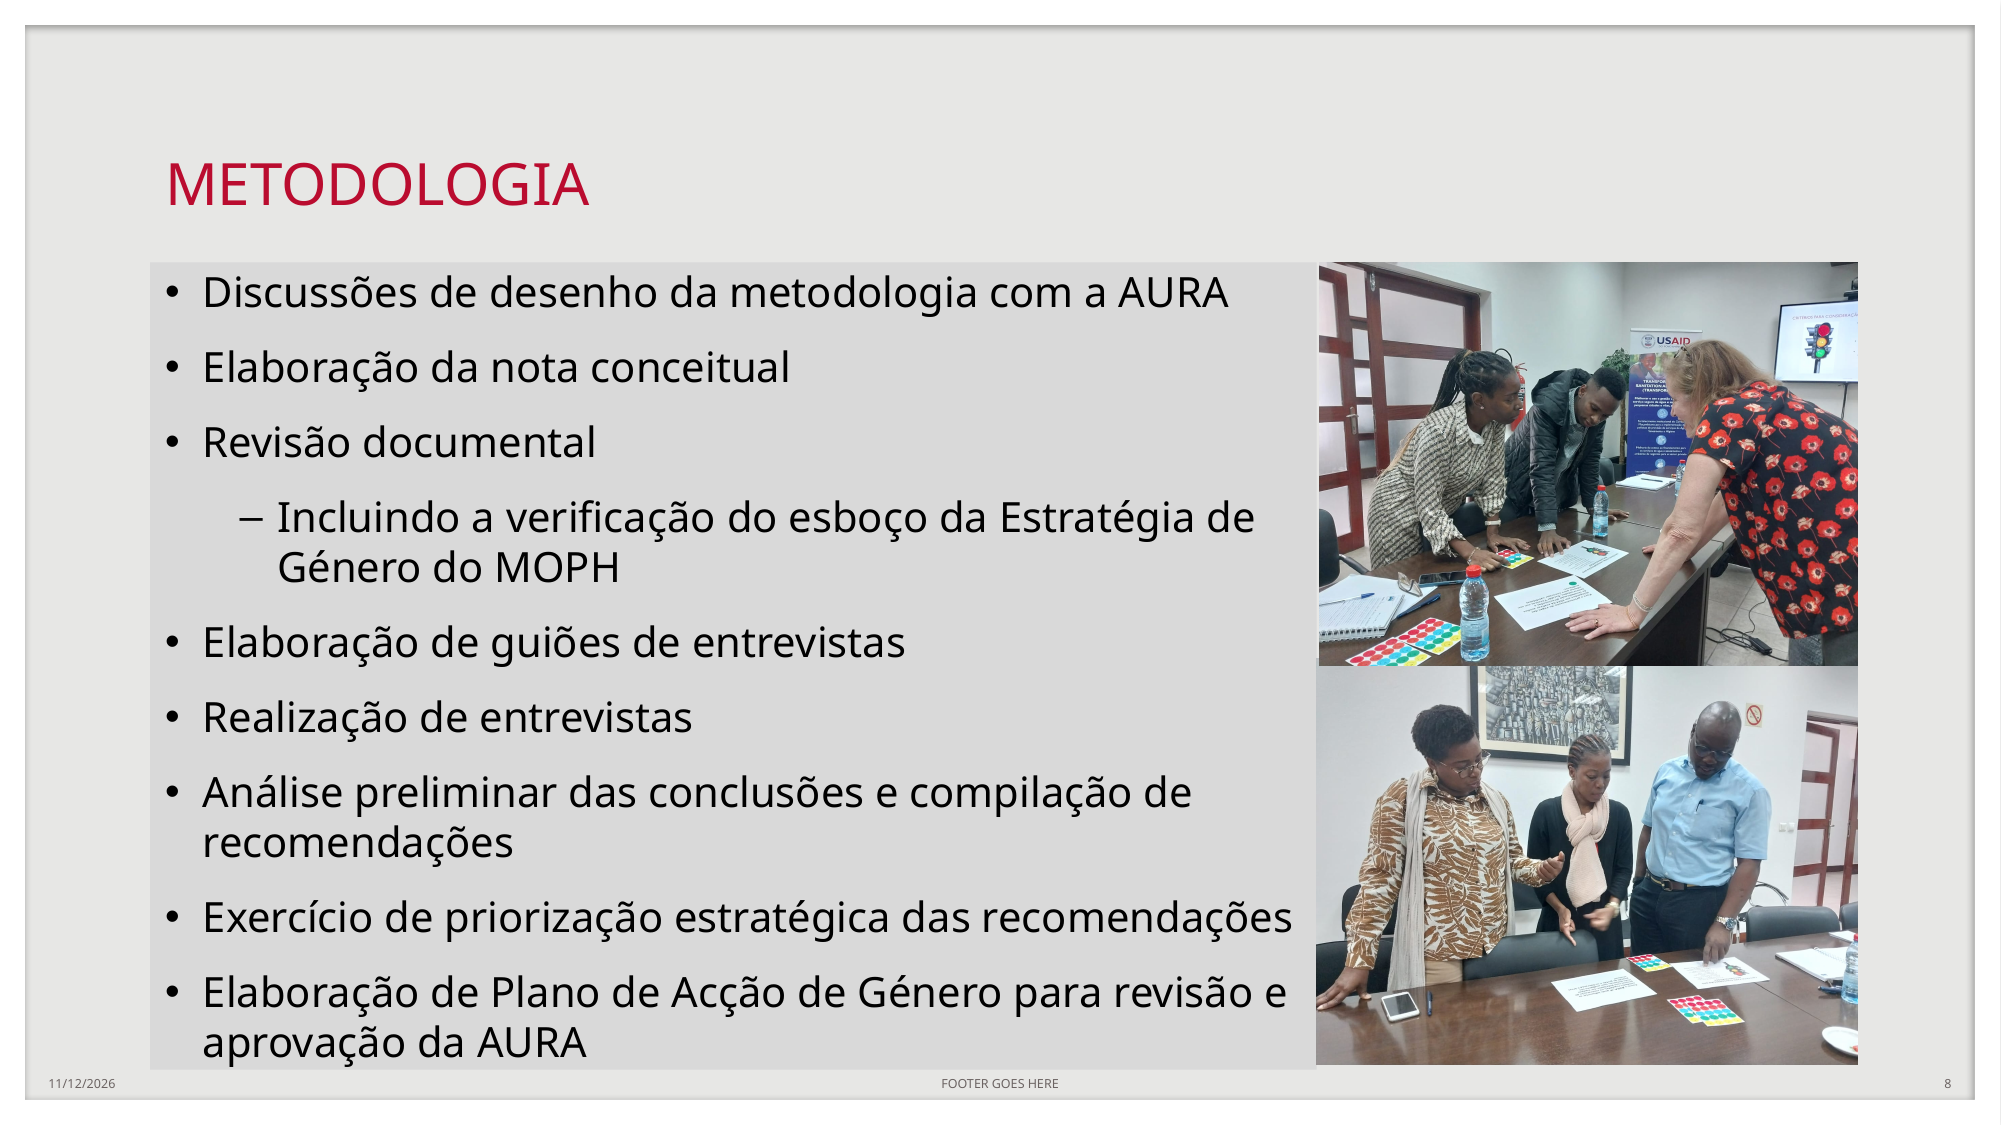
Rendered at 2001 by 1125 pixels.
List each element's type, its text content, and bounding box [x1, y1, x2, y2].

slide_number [33, 1069, 500, 1100]
title METODOLOGIA [150, 139, 1851, 225]
slide_number 8 [1500, 1069, 1967, 1100]
picture [1316, 262, 1858, 1065]
footer FOOTER GOES HERE [683, 1069, 1317, 1100]
list Discussões de desenho da metodologia com a AURA Elaboração da nota conceitual Revisão documental Incluindo a verificação do esboço da Estratégia de Género do MOPH Elaboração de guiões de entrevistas Realização de entrevistas Análise preliminar das conclusões e compilação de recomendações Exercício de priorização estratégica das recomendações Elaboração de Plano de Acção de Género para revisão e aprovação da AURA [150, 262, 1316, 1070]
